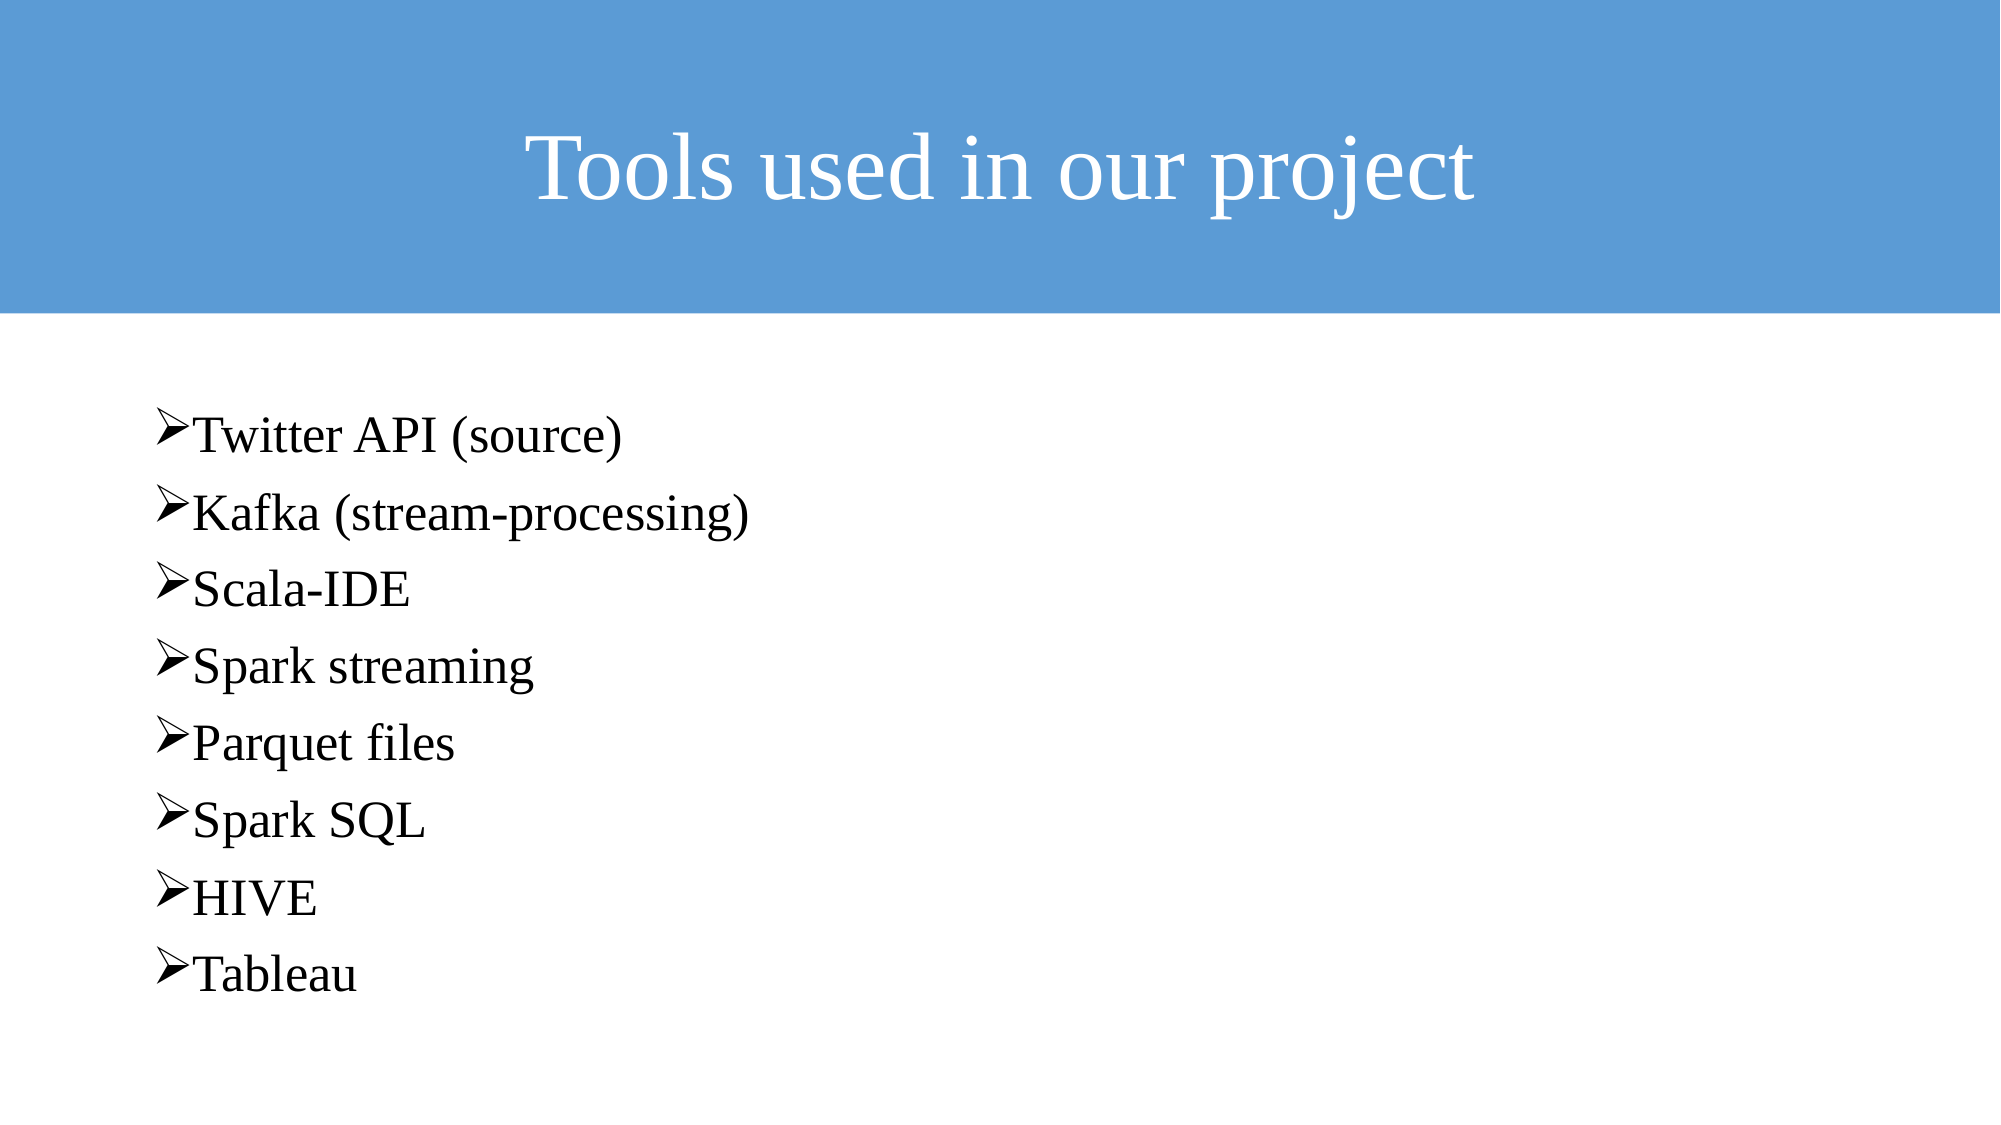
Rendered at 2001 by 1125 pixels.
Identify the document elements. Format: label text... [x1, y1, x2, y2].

text_box [0, 0, 2000, 314]
title Tools used in our project [137, 59, 1863, 278]
list Twitter API (source) Kafka (stream-processing) Scala-IDE Spark streaming Parquet files Spark SQL HIVE Tableau [137, 399, 1863, 1014]
